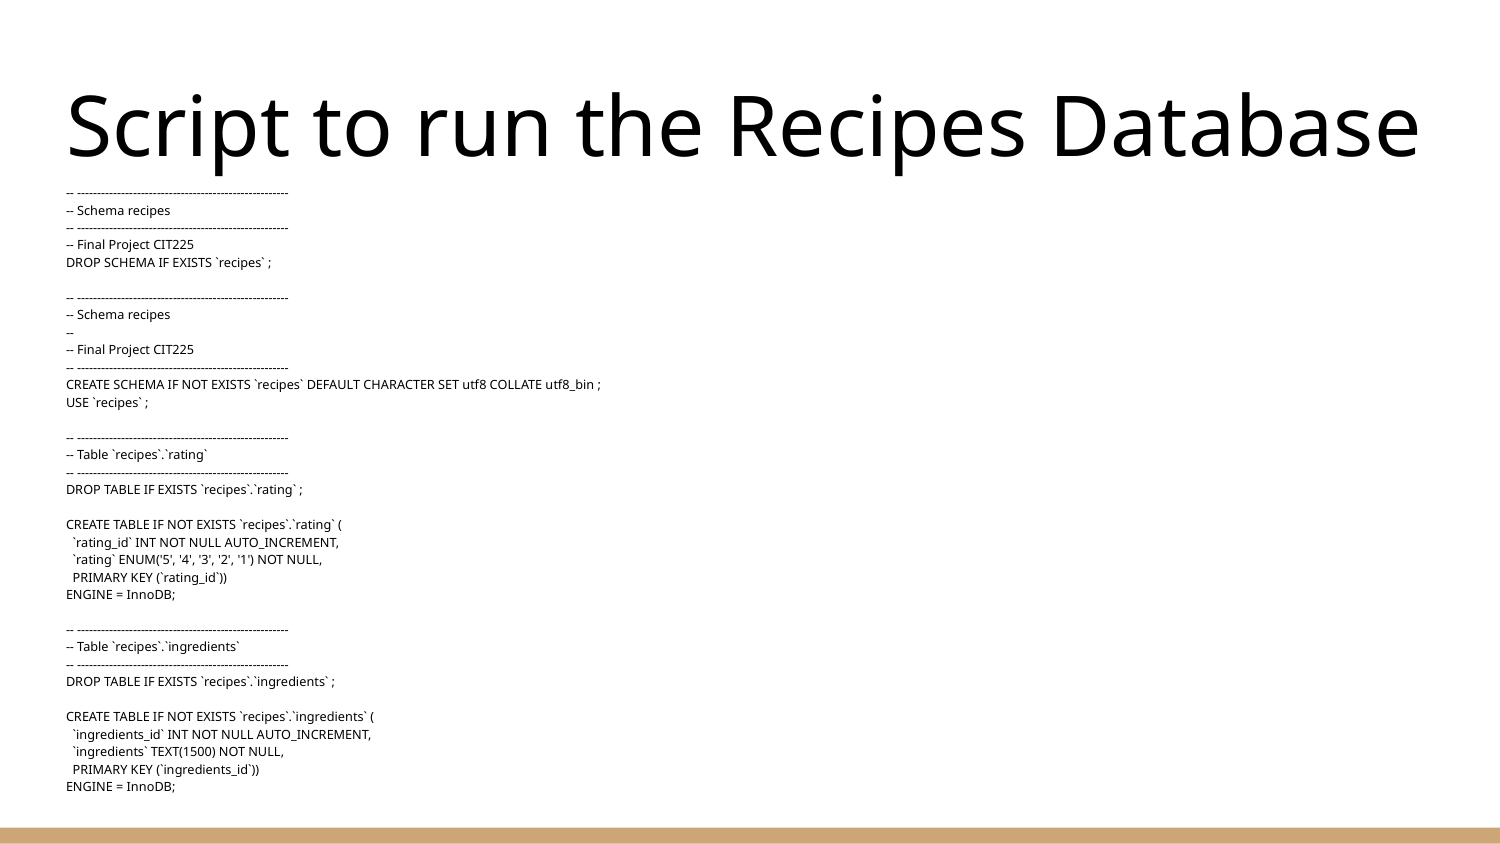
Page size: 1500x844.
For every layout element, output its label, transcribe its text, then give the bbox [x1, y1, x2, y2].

title Script to run the Recipes Database [51, 51, 1449, 167]
list -- ----------------------------------------------------- -- Schema recipes -- ----------------------------------------------------- -- Final Project CIT225 DROP SCHEMA IF EXISTS `recipes` ; -- ----------------------------------------------------- -- Schema recipes -- -- Final Project CIT225 -- ----------------------------------------------------- CREATE SCHEMA IF NOT EXISTS `recipes` DEFAULT CHARACTER SET utf8 COLLATE utf8_bin ; USE `recipes` ; -- ----------------------------------------------------- -- Table `recipes`.`rating` -- ----------------------------------------------------- DROP TABLE IF EXISTS `recipes`.`rating` ; CREATE TABLE IF NOT EXISTS `recipes`.`rating` ( `rating_id` INT NOT NULL AUTO_INCREMENT, `rating` ENUM('5', '4', '3', '2', '1') NOT NULL, PRIMARY KEY (`rating_id`)) ENGINE = InnoDB; -- ----------------------------------------------------- -- Table `recipes`.`ingredients` -- ----------------------------------------------------- DROP TABLE IF EXISTS `recipes`.`ingredients` ; CREATE TABLE IF NOT EXISTS `recipes`.`ingredients` ( `ingredients_id` INT NOT NULL AUTO_INCREMENT, `ingredients` TEXT(1500) NOT NULL, PRIMARY KEY (`ingredients_id`)) ENGINE = InnoDB; [51, 167, 1449, 817]
